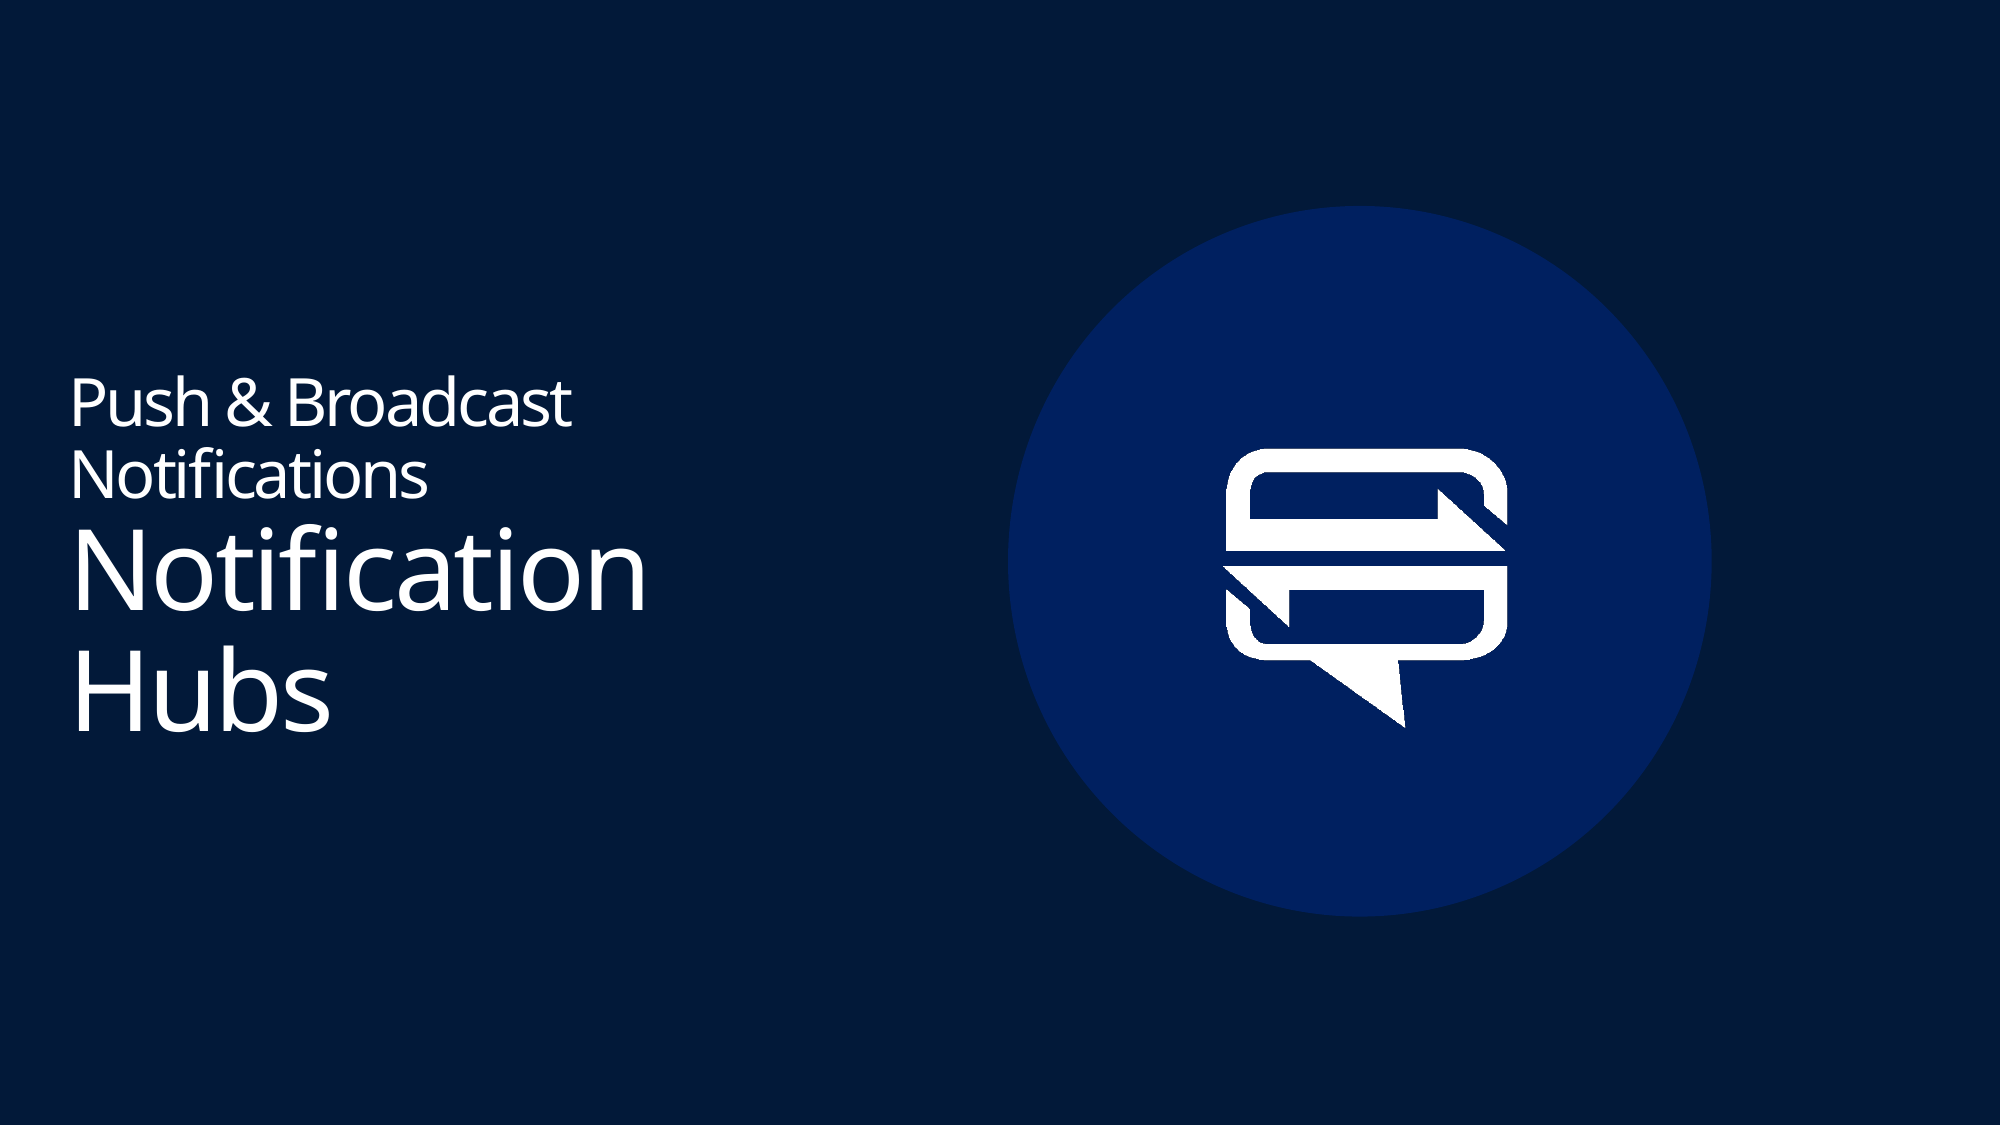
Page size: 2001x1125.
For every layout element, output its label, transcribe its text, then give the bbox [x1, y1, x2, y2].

title Push & Broadcast Notifications Notification Hubs [44, 47, 900, 1078]
picture [1222, 445, 1509, 731]
